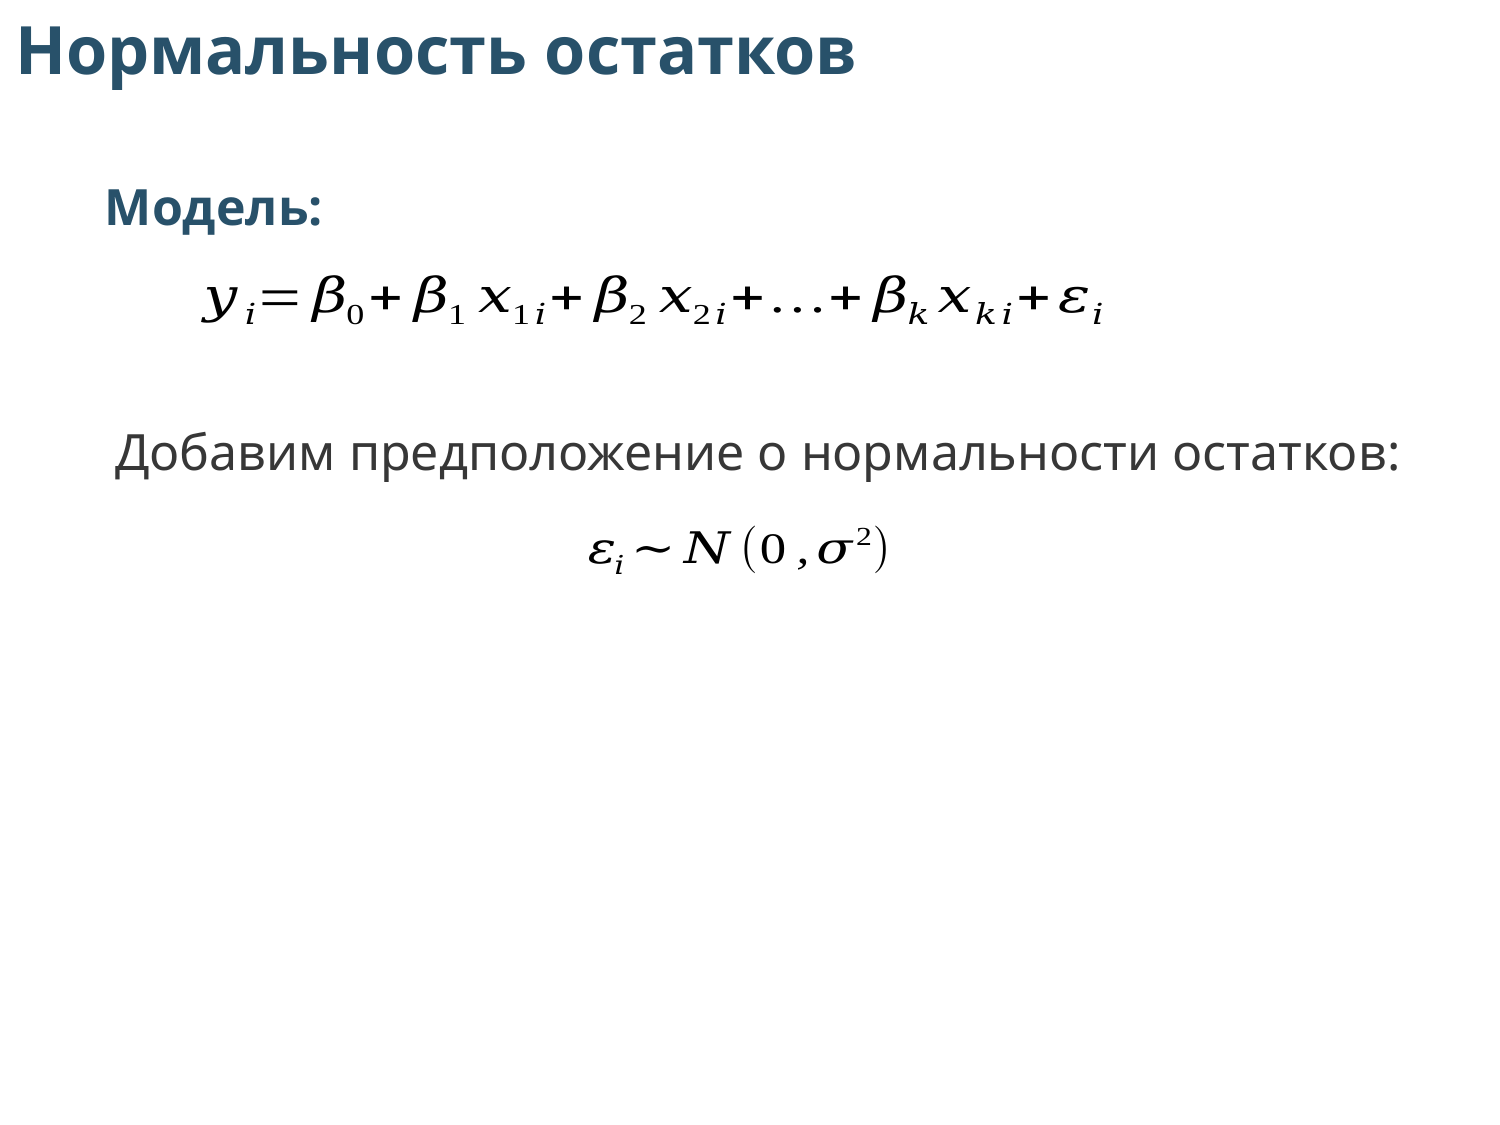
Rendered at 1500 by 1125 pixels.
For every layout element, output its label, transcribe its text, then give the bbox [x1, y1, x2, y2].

text_box Модель: [90, 168, 338, 244]
text_box Добавим предположение о нормальности остатков: [100, 413, 1445, 489]
text_box Нормальность остатков [0, 0, 1500, 102]
